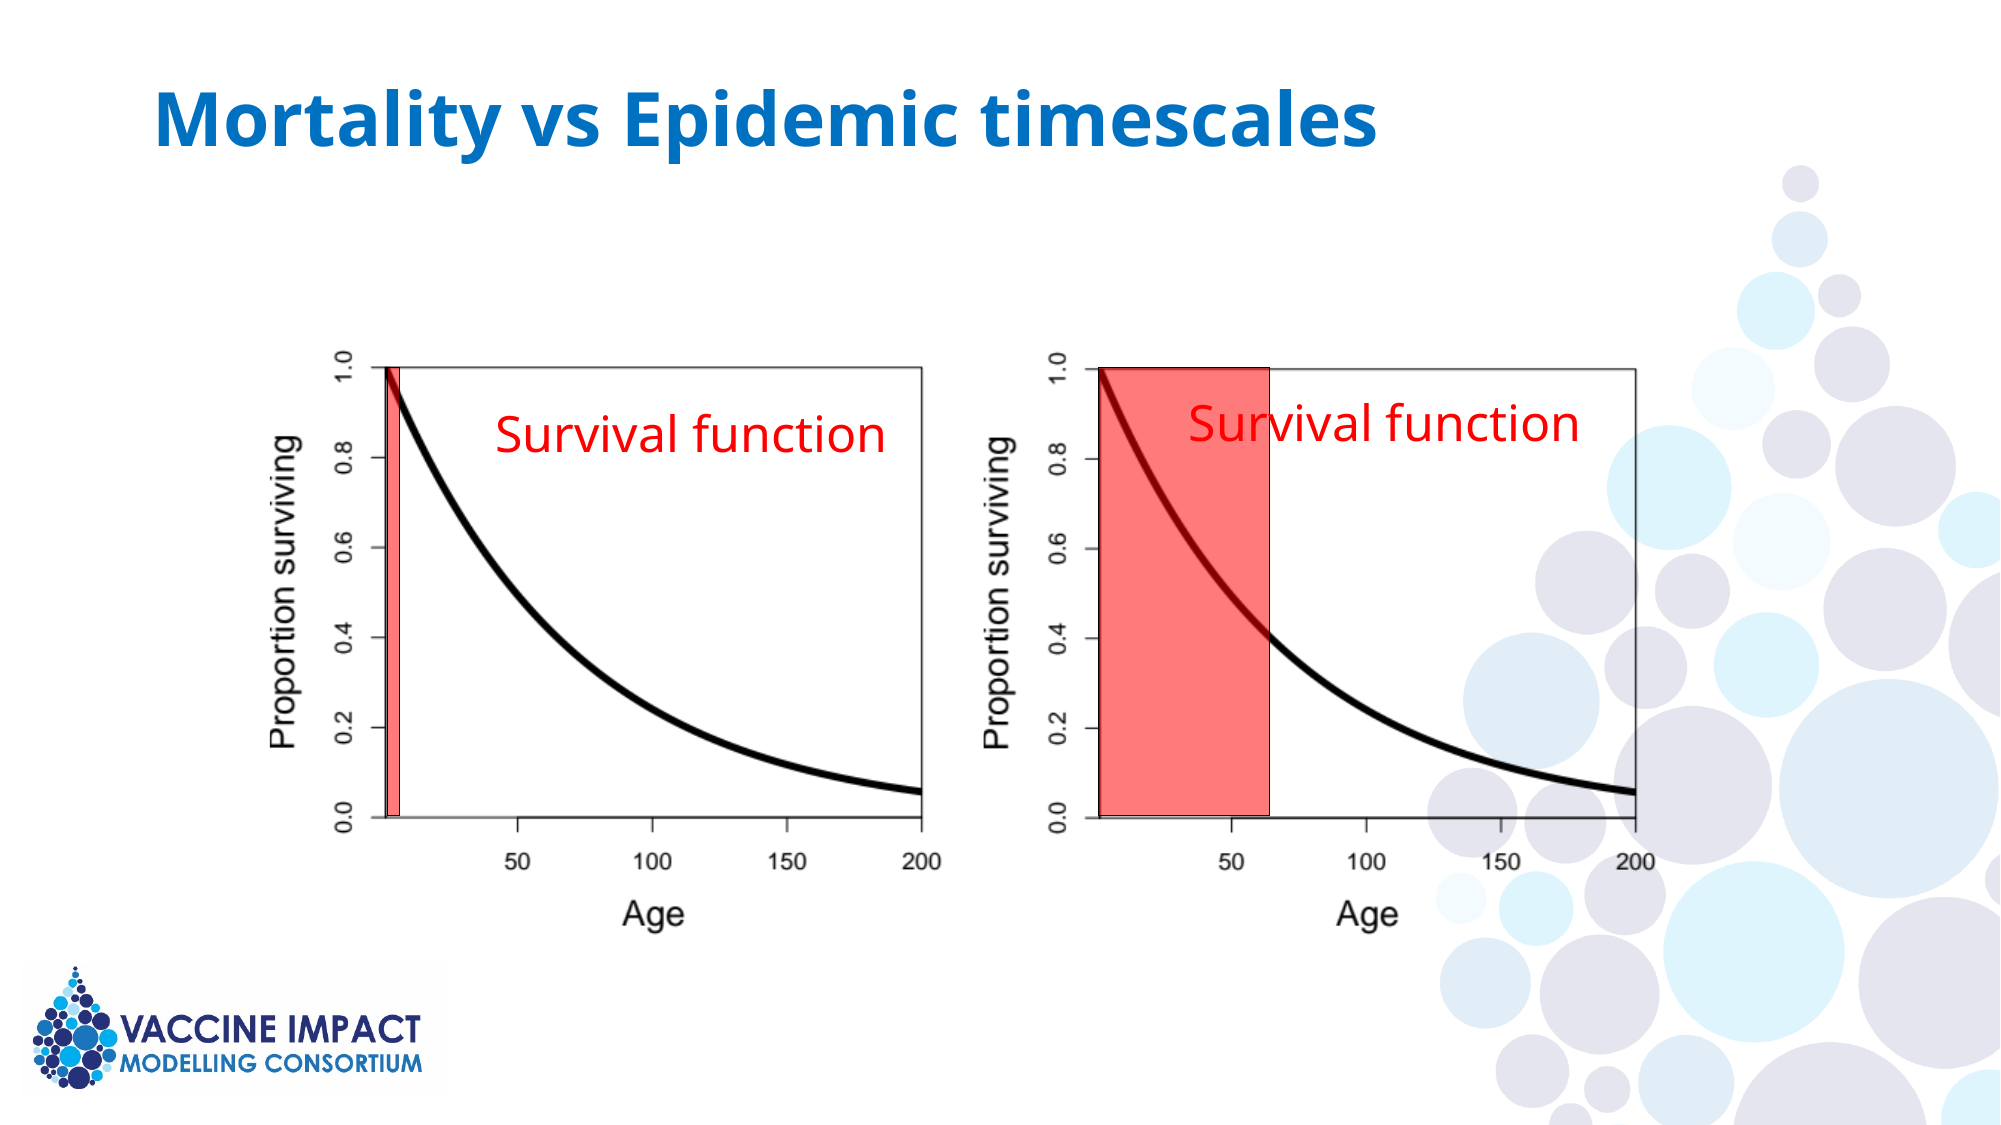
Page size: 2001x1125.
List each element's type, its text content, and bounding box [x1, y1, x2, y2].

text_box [269, 251, 1049, 961]
picture [0, 0, 2001, 1125]
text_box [983, 253, 1693, 961]
title Mortality vs Epidemic timescales [137, 59, 1863, 185]
